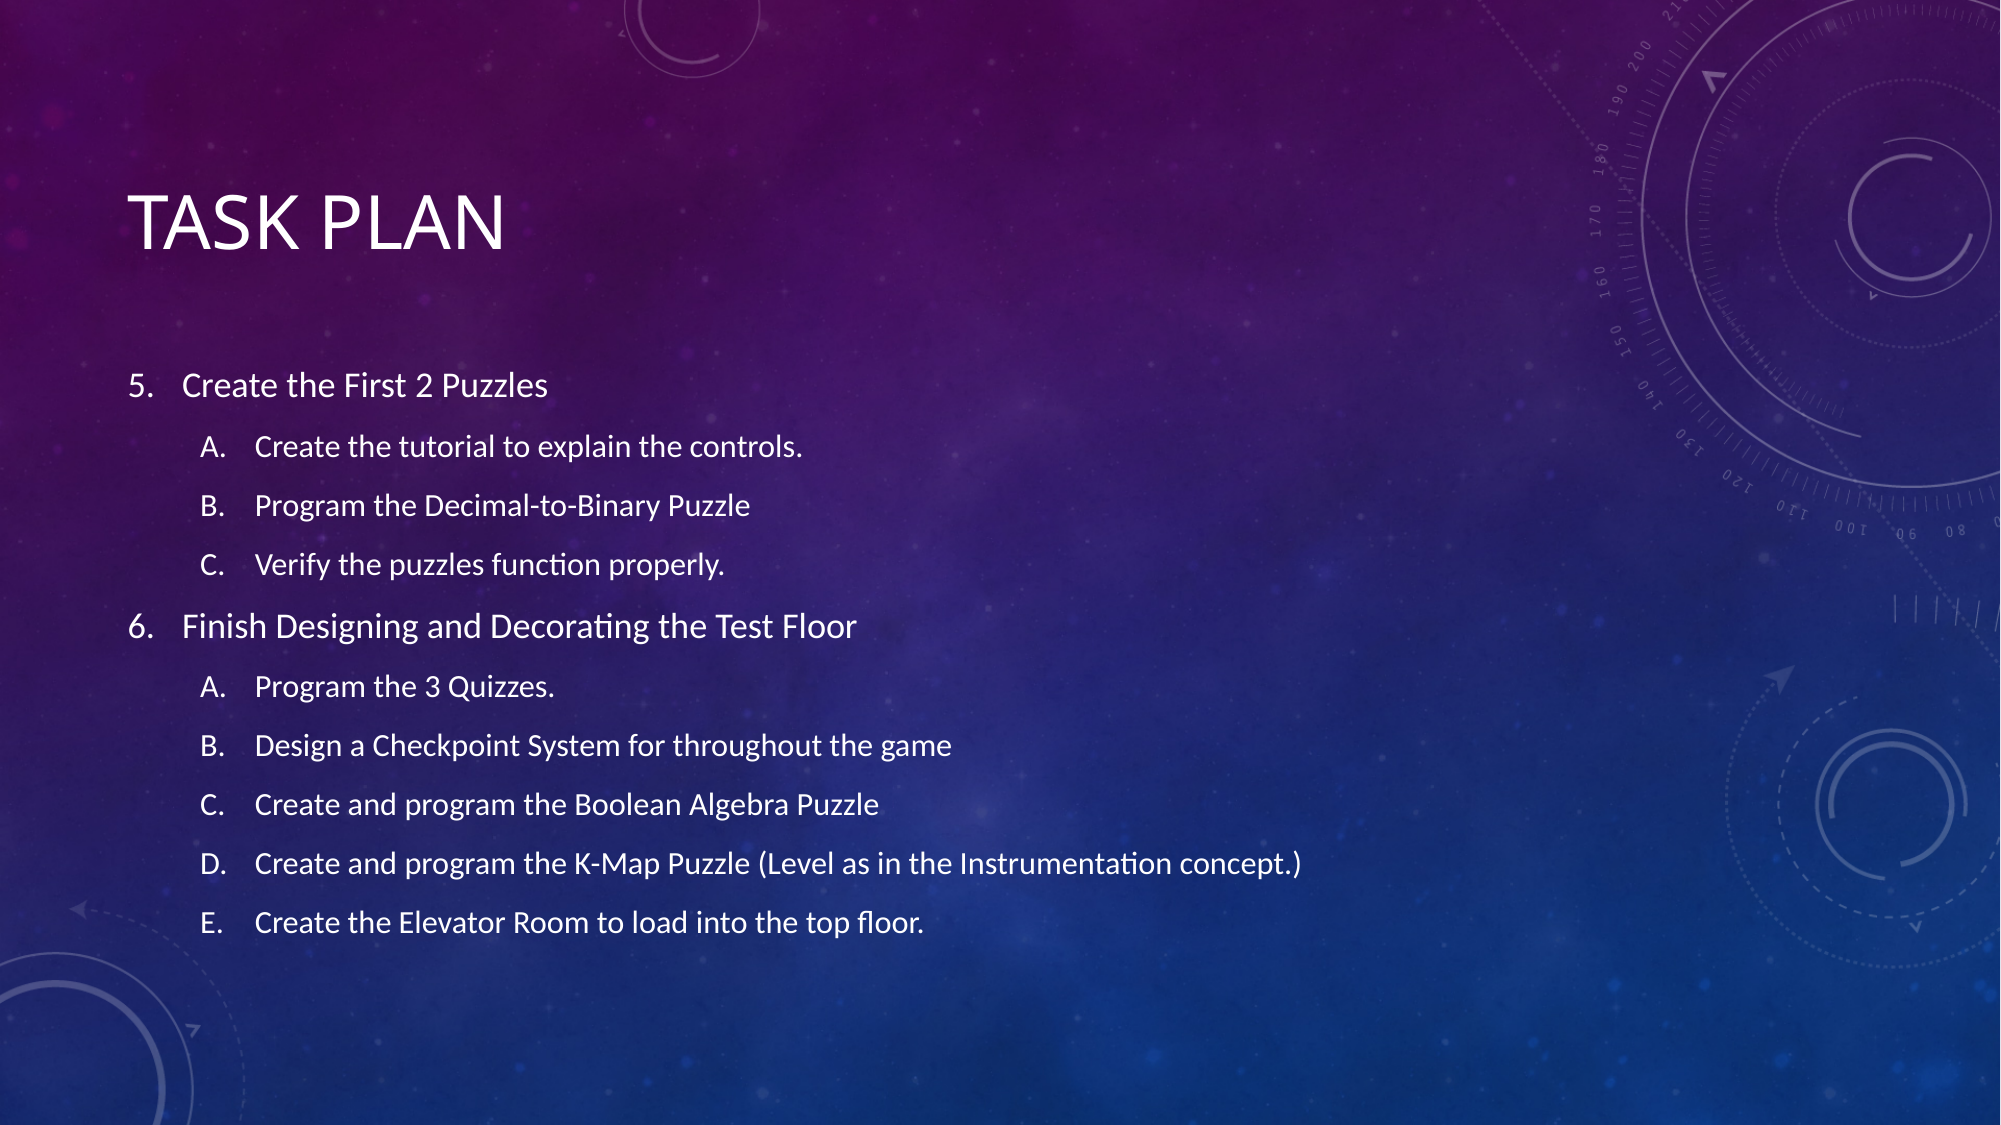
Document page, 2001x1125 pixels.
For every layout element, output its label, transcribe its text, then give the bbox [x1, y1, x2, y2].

title Task Plan [112, 99, 1775, 339]
picture [0, 0, 2001, 1125]
list Create the First 2 Puzzles Create the tutorial to explain the controls. Program the Decimal-to-Binary Puzzle Verify the puzzles function properly. Finish Designing and Decorating the Test Floor Program the 3 Quizzes. Design a Checkpoint System for throughout the game Create and program the Boolean Algebra Puzzle Create and program the K-Map Puzzle (Level as in the Instrumentation concept.) Create the Elevator Room to load into the top floor. [112, 351, 1775, 950]
